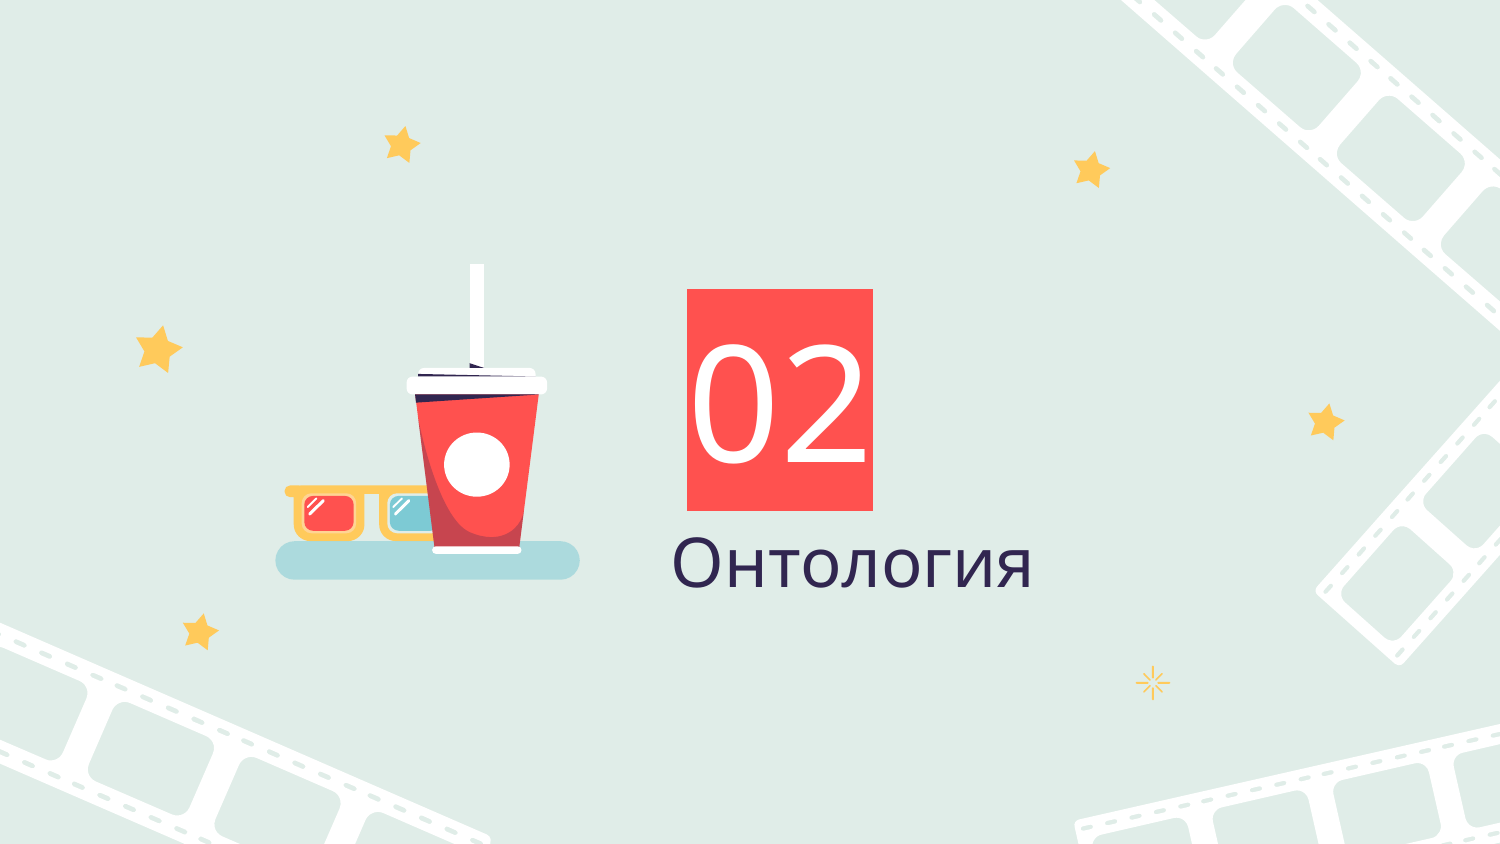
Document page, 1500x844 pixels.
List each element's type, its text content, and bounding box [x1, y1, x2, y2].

text_box [384, 126, 421, 163]
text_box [1135, 665, 1171, 701]
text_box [284, 485, 401, 542]
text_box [406, 263, 548, 555]
text_box [275, 541, 580, 580]
text_box [1308, 403, 1345, 441]
text_box [182, 613, 220, 651]
text_box [136, 325, 183, 373]
text_box [1074, 151, 1111, 189]
title Онтология [655, 503, 1260, 611]
title 02 [672, 310, 913, 486]
